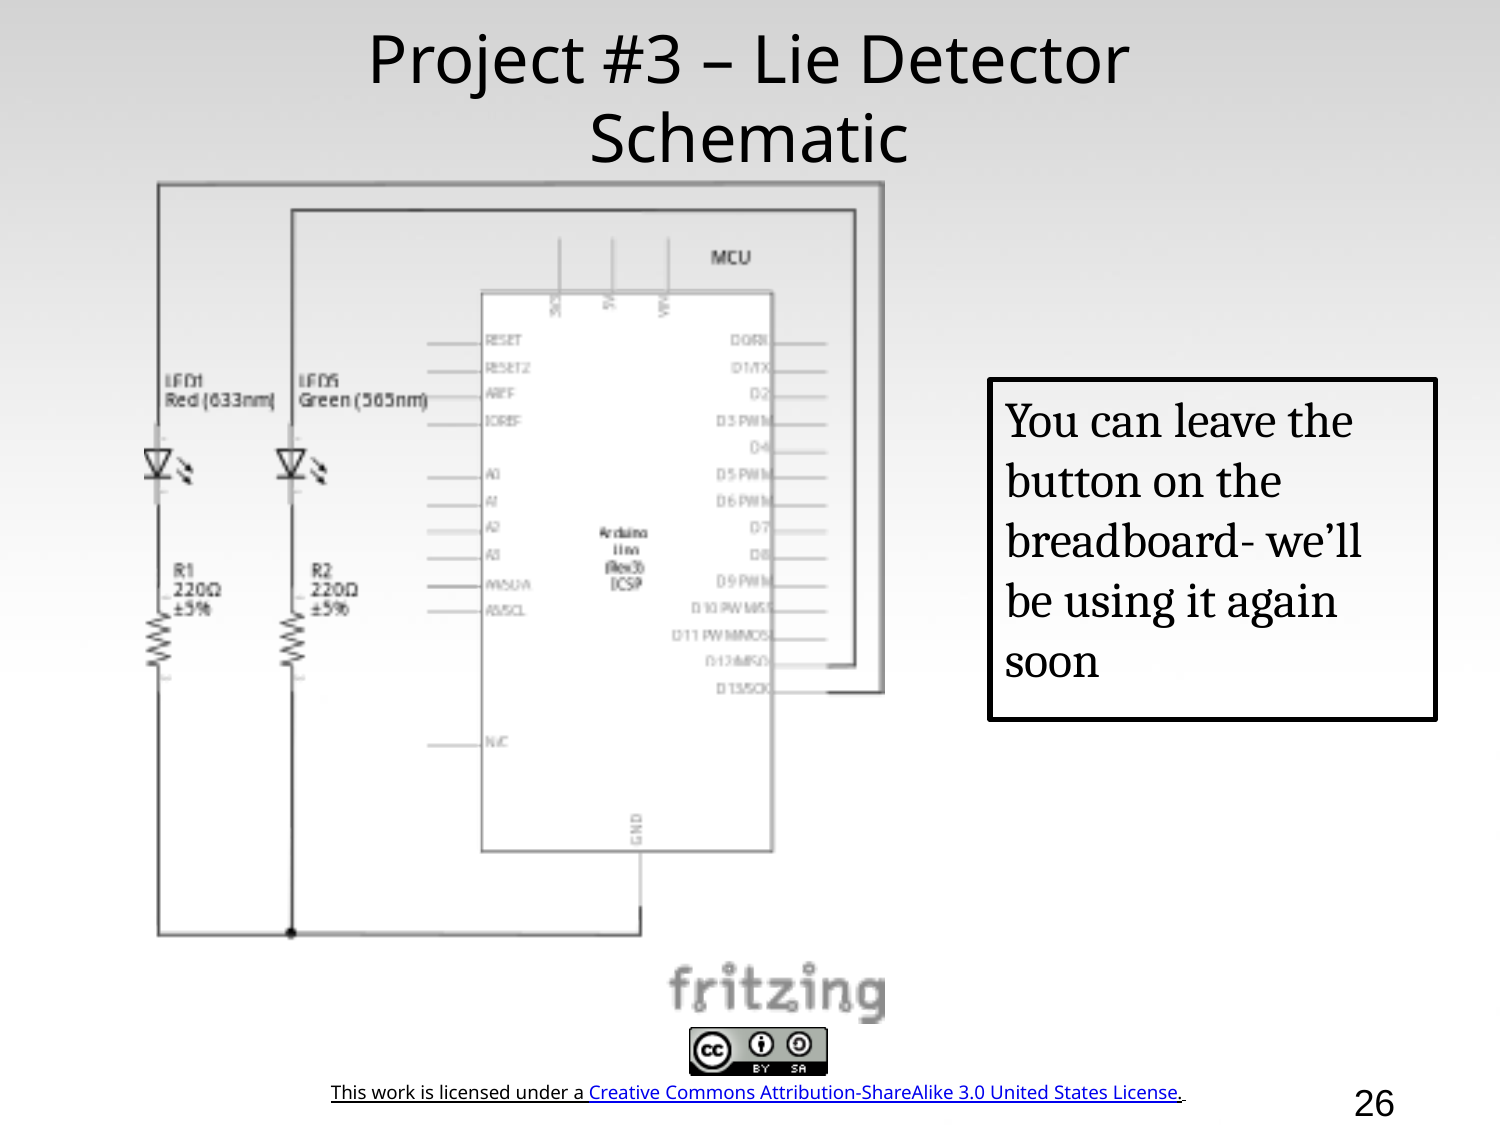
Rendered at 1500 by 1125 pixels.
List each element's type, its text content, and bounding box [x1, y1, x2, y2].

title Project #3 – Lie Detector Schematic [112, 2, 1388, 190]
picture [0, 0, 1500, 1125]
list You can leave the button on the breadboard- we’ll be using it again soon [990, 379, 1436, 720]
